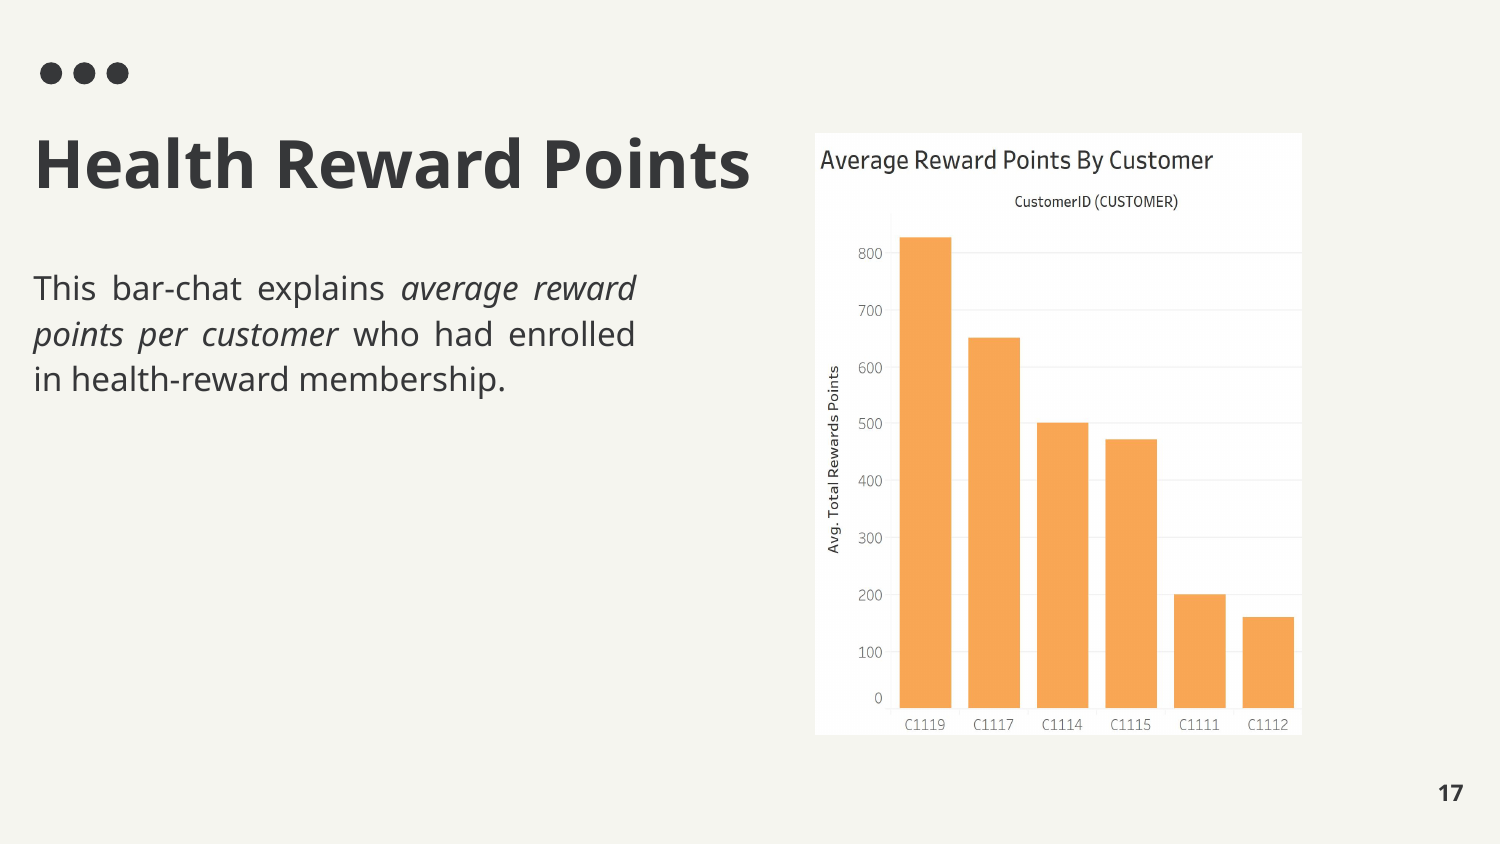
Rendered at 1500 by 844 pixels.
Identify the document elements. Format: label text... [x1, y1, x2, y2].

picture [815, 133, 1303, 736]
title Health Reward Points [33, 83, 789, 203]
subtitle This bar-chat explains average reward points per customer who had enrolled in health-reward membership. [33, 261, 637, 582]
slide_number 17 [1374, 779, 1464, 809]
